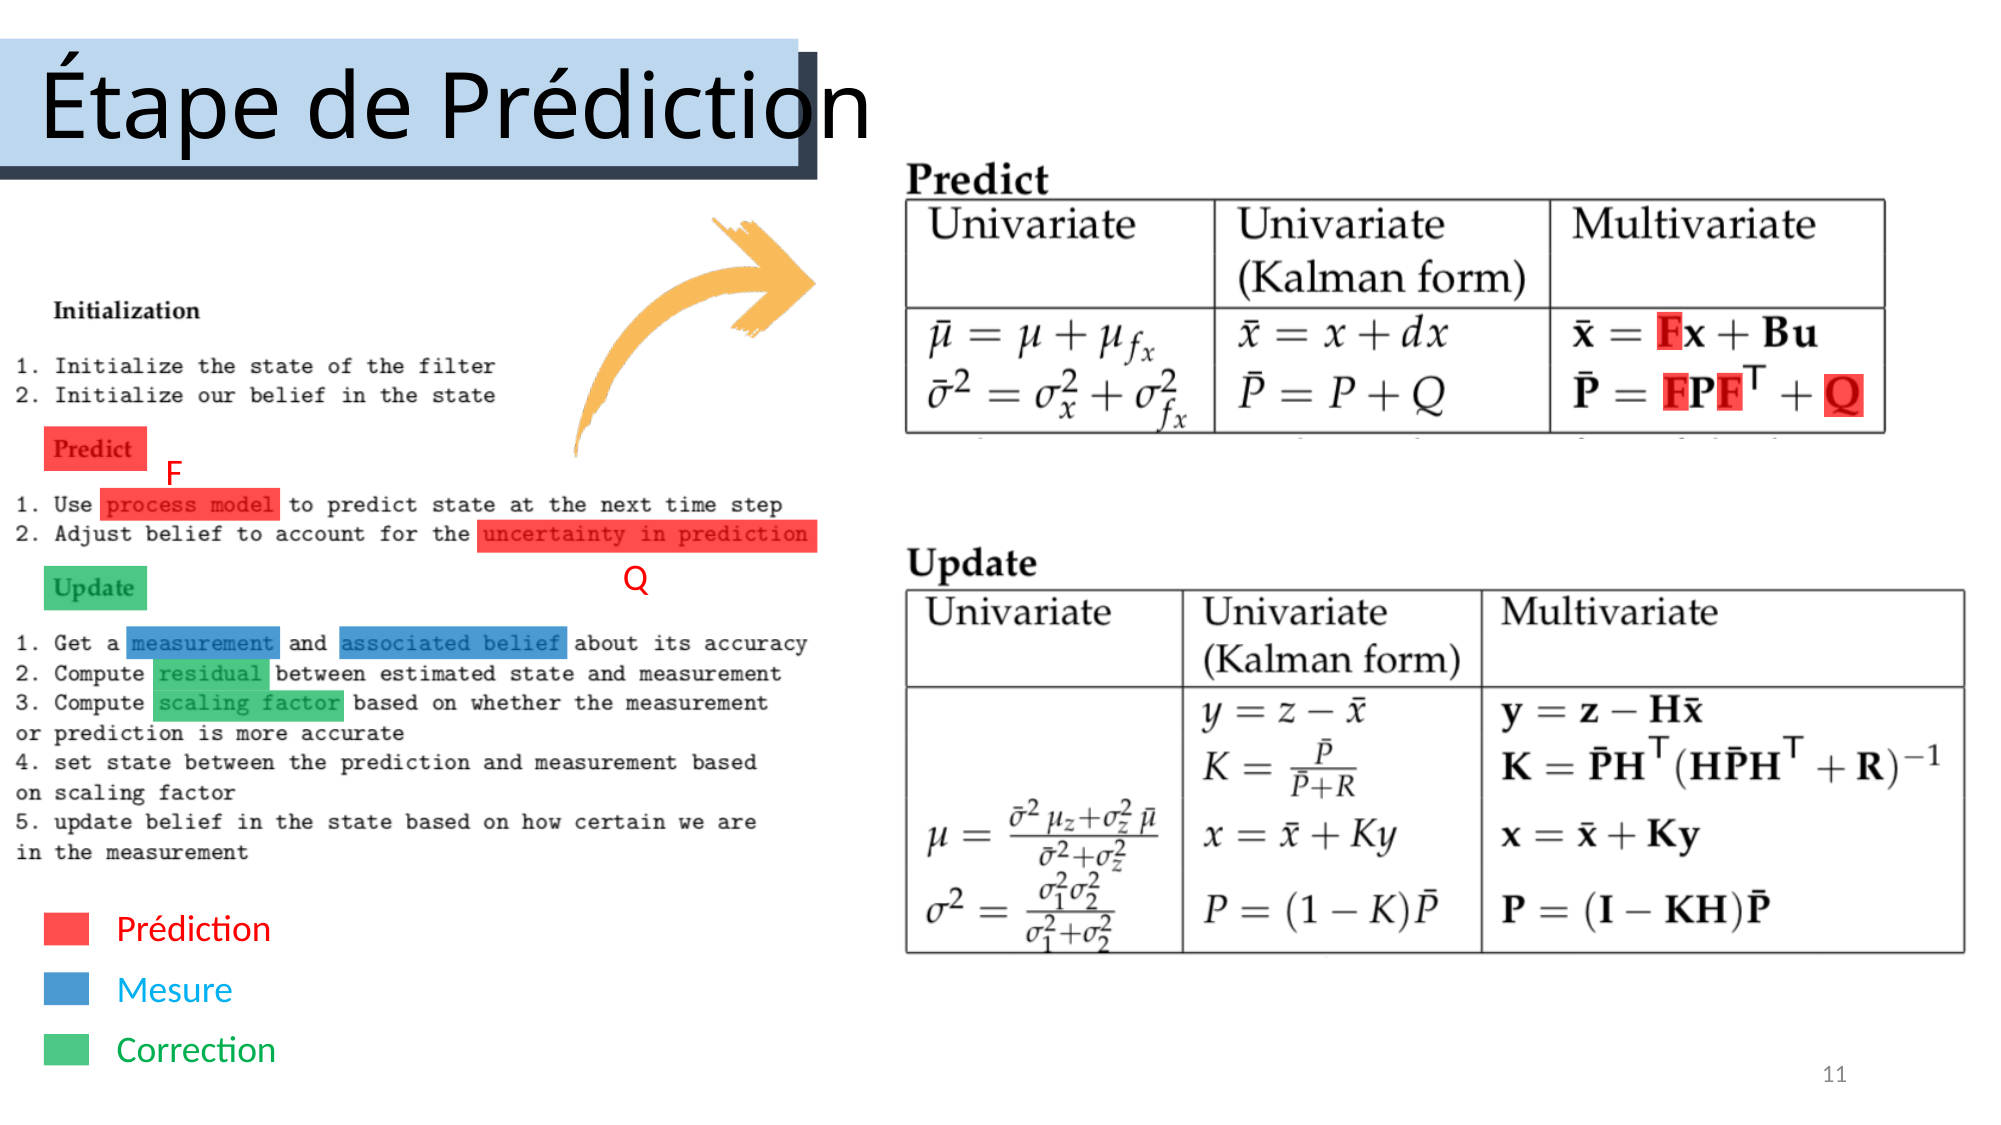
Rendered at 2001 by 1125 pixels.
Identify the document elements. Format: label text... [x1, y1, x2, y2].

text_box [43, 896, 340, 1079]
slide_number 11 [1412, 1042, 1863, 1103]
picture [897, 546, 1975, 958]
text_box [0, 38, 818, 180]
title Étape de Prédiction [0, 0, 1725, 218]
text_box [897, 157, 1891, 439]
picture [9, 168, 877, 875]
